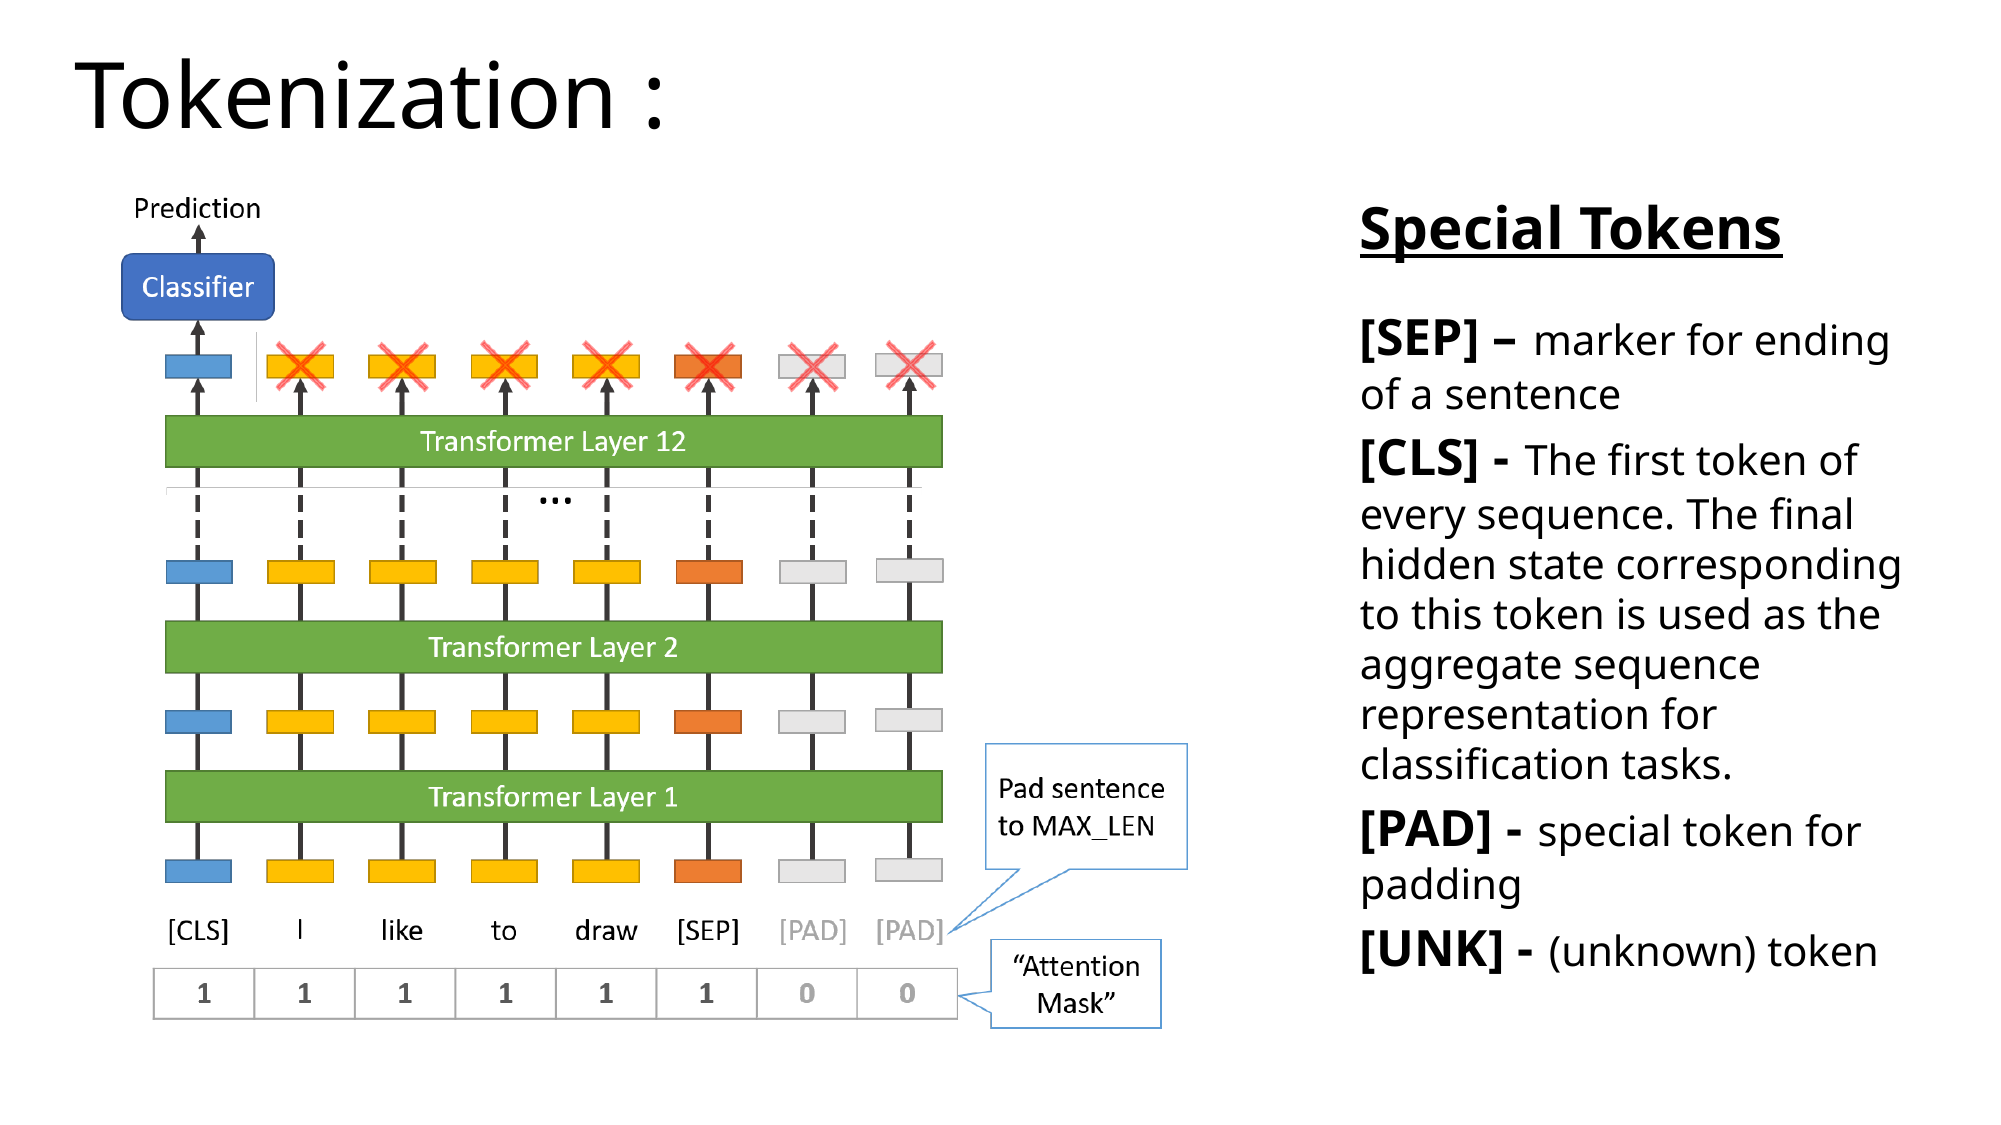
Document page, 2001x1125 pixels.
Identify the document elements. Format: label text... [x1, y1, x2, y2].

text_box Special Tokens [1345, 183, 1919, 269]
picture [113, 178, 1191, 1040]
text_box [SEP] – marker for ending of a sentence [CLS] - The first token of every sequence. The final hidden state corresponding to this token is used as the aggregate sequence representation for classification tasks. [PAD] - special token for padding [UNK] - (unknown) token [1345, 290, 1948, 985]
text_box Tokenization : [59, 34, 1560, 163]
